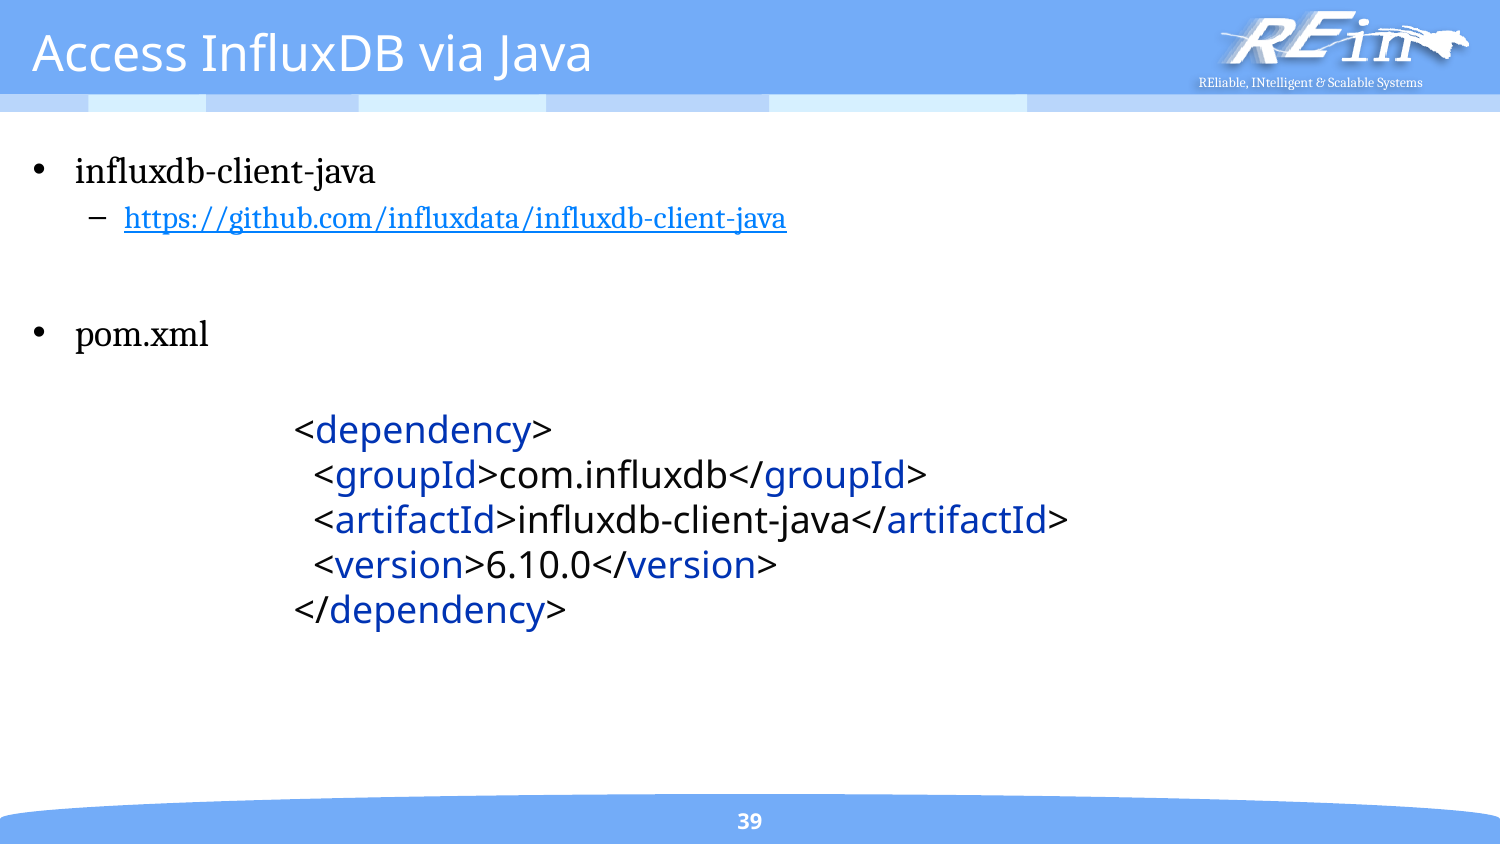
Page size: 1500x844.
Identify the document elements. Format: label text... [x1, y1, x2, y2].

text_box <dependency> <groupId>com.influxdb</groupId> <artifactId>influxdb-client-java</artifactId> <version>6.10.0</version> </dependency> [278, 398, 1221, 683]
slide_number 39 [667, 802, 833, 842]
title Access InfluxDB via Java [17, 17, 1136, 86]
list influxdb-client-java https://github.com/influxdata/influxdb-client-java pom.xml [17, 138, 1459, 786]
